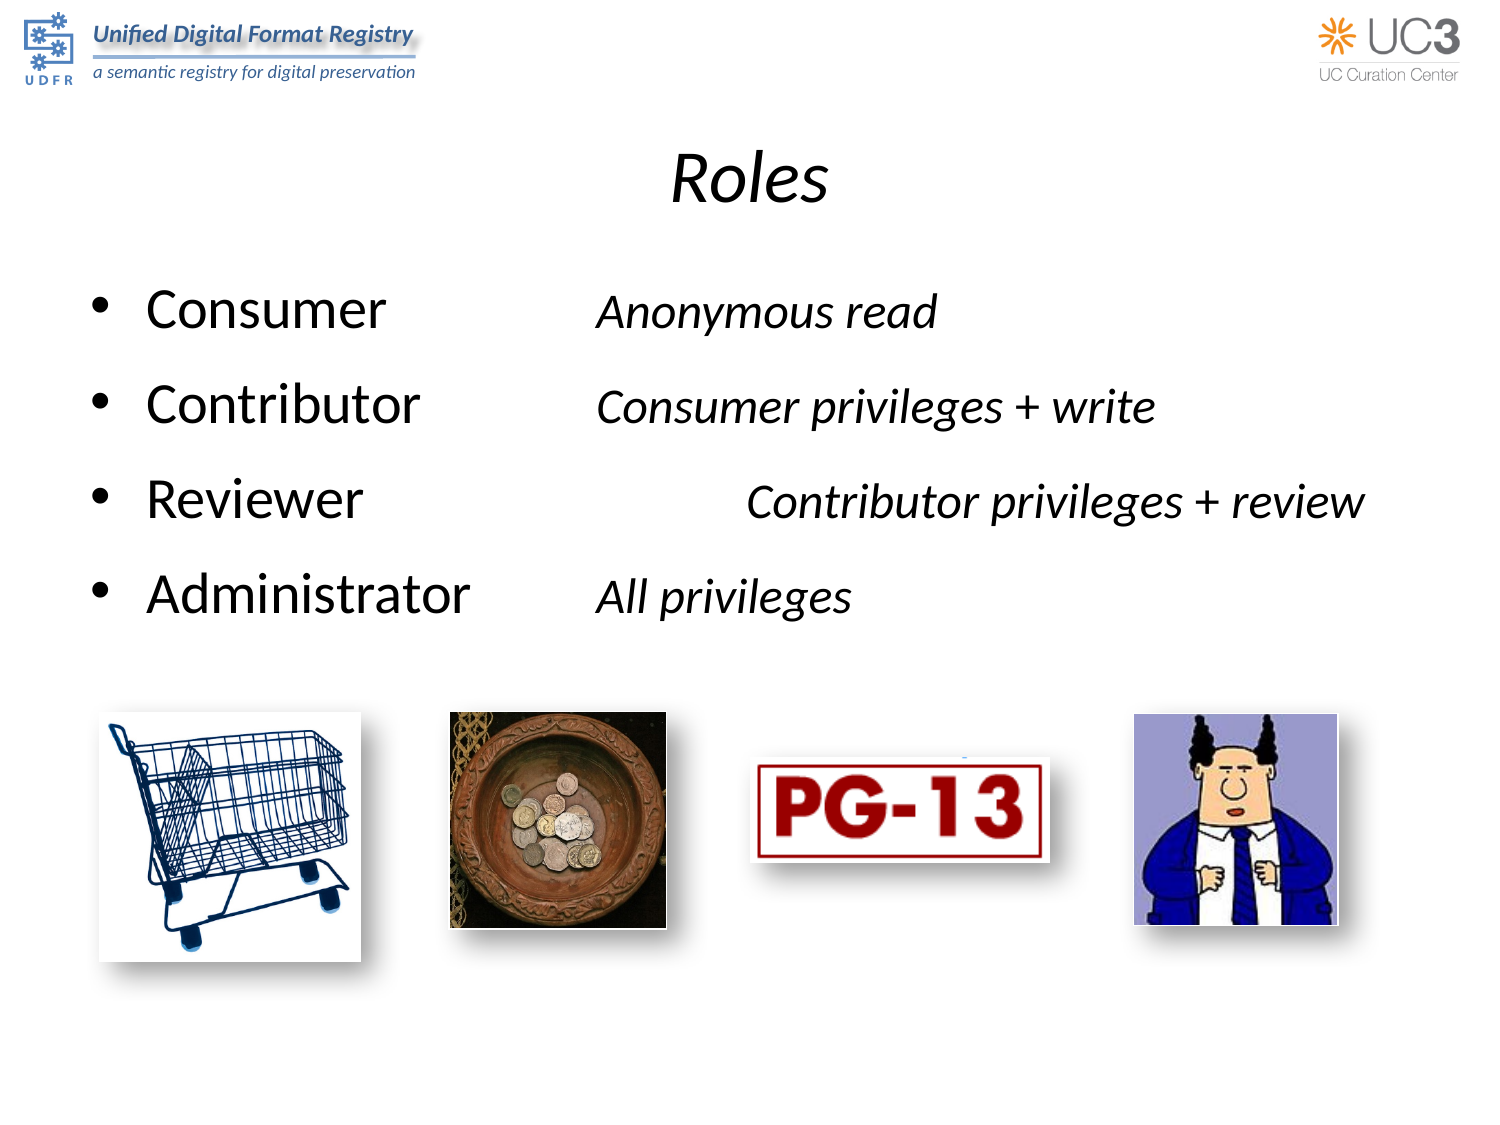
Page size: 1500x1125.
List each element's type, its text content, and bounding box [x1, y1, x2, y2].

picture [99, 712, 361, 962]
picture [749, 757, 1051, 863]
picture [24, 12, 132, 88]
title Roles [75, 112, 1425, 233]
picture [1312, 12, 1464, 85]
picture [1134, 713, 1338, 926]
list Consumer Anonymous read Contributor Consumer privileges + write Reviewer Contributor privileges + review Administrator All privileges [75, 262, 1425, 663]
picture [449, 712, 666, 929]
